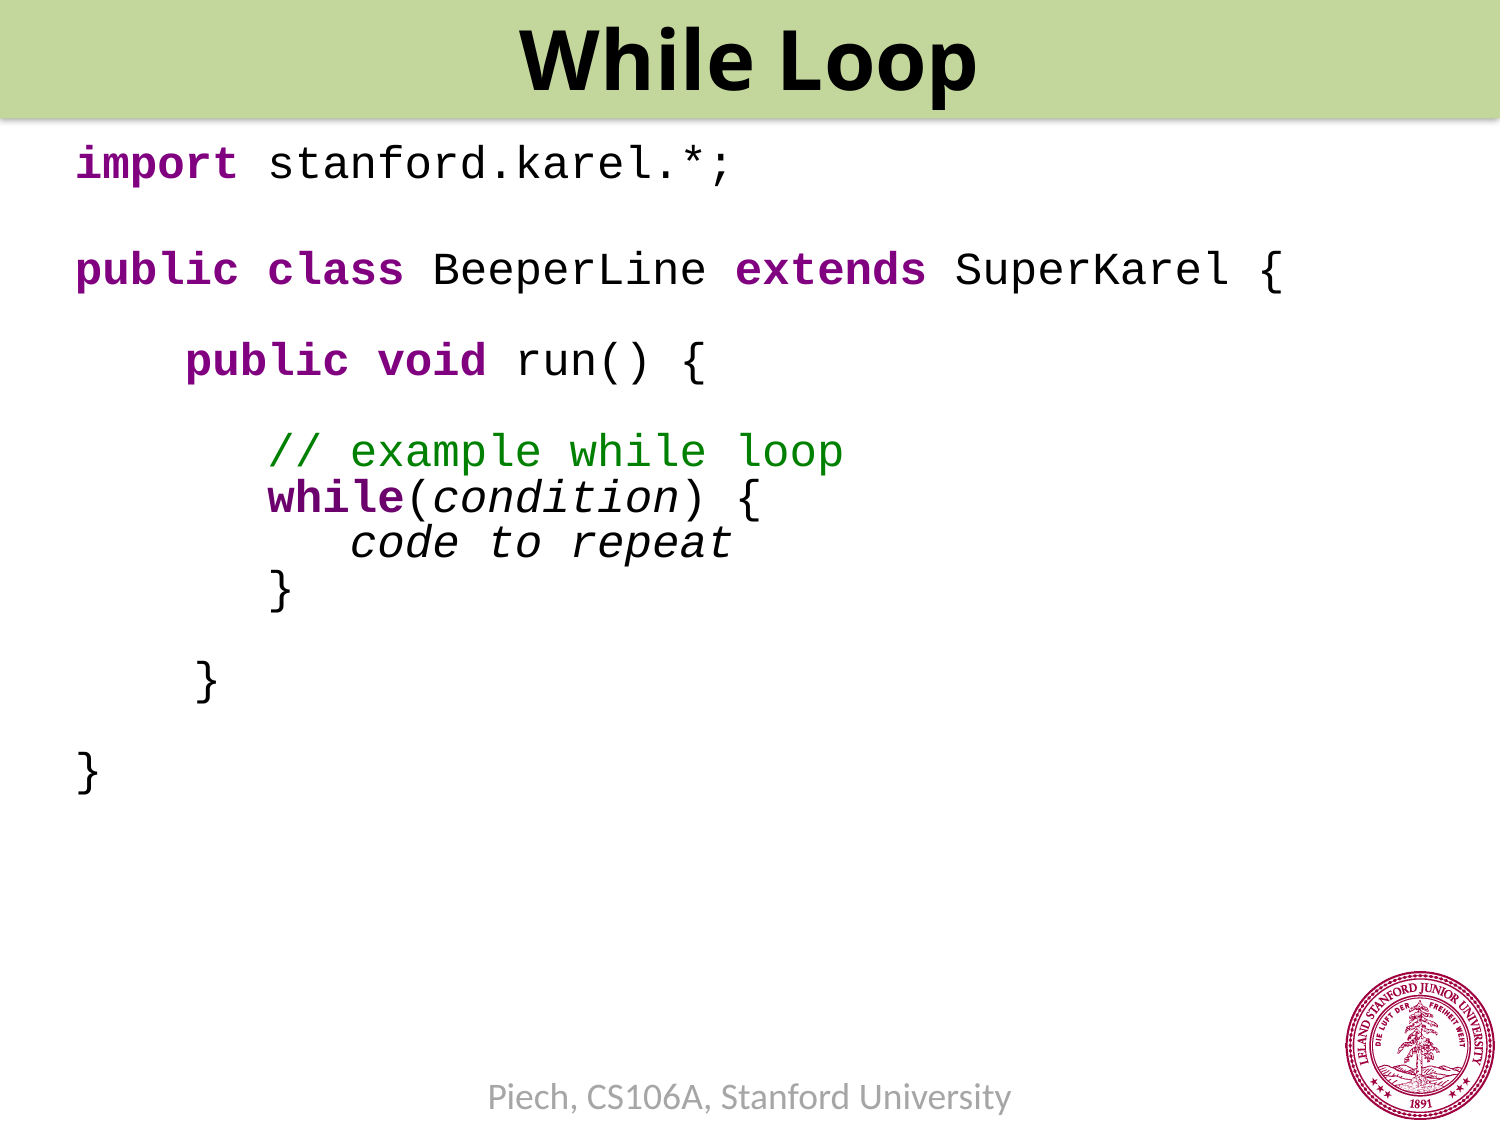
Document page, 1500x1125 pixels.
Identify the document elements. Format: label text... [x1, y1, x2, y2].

text_box import stanford.karel.*; public class BeeperLine extends SuperKarel { public void run() { // example while loop while(condition) { code to repeat } } } [74, 134, 1425, 1096]
picture [1345, 971, 1495, 1120]
text_box While Loop [0, 0, 1500, 122]
